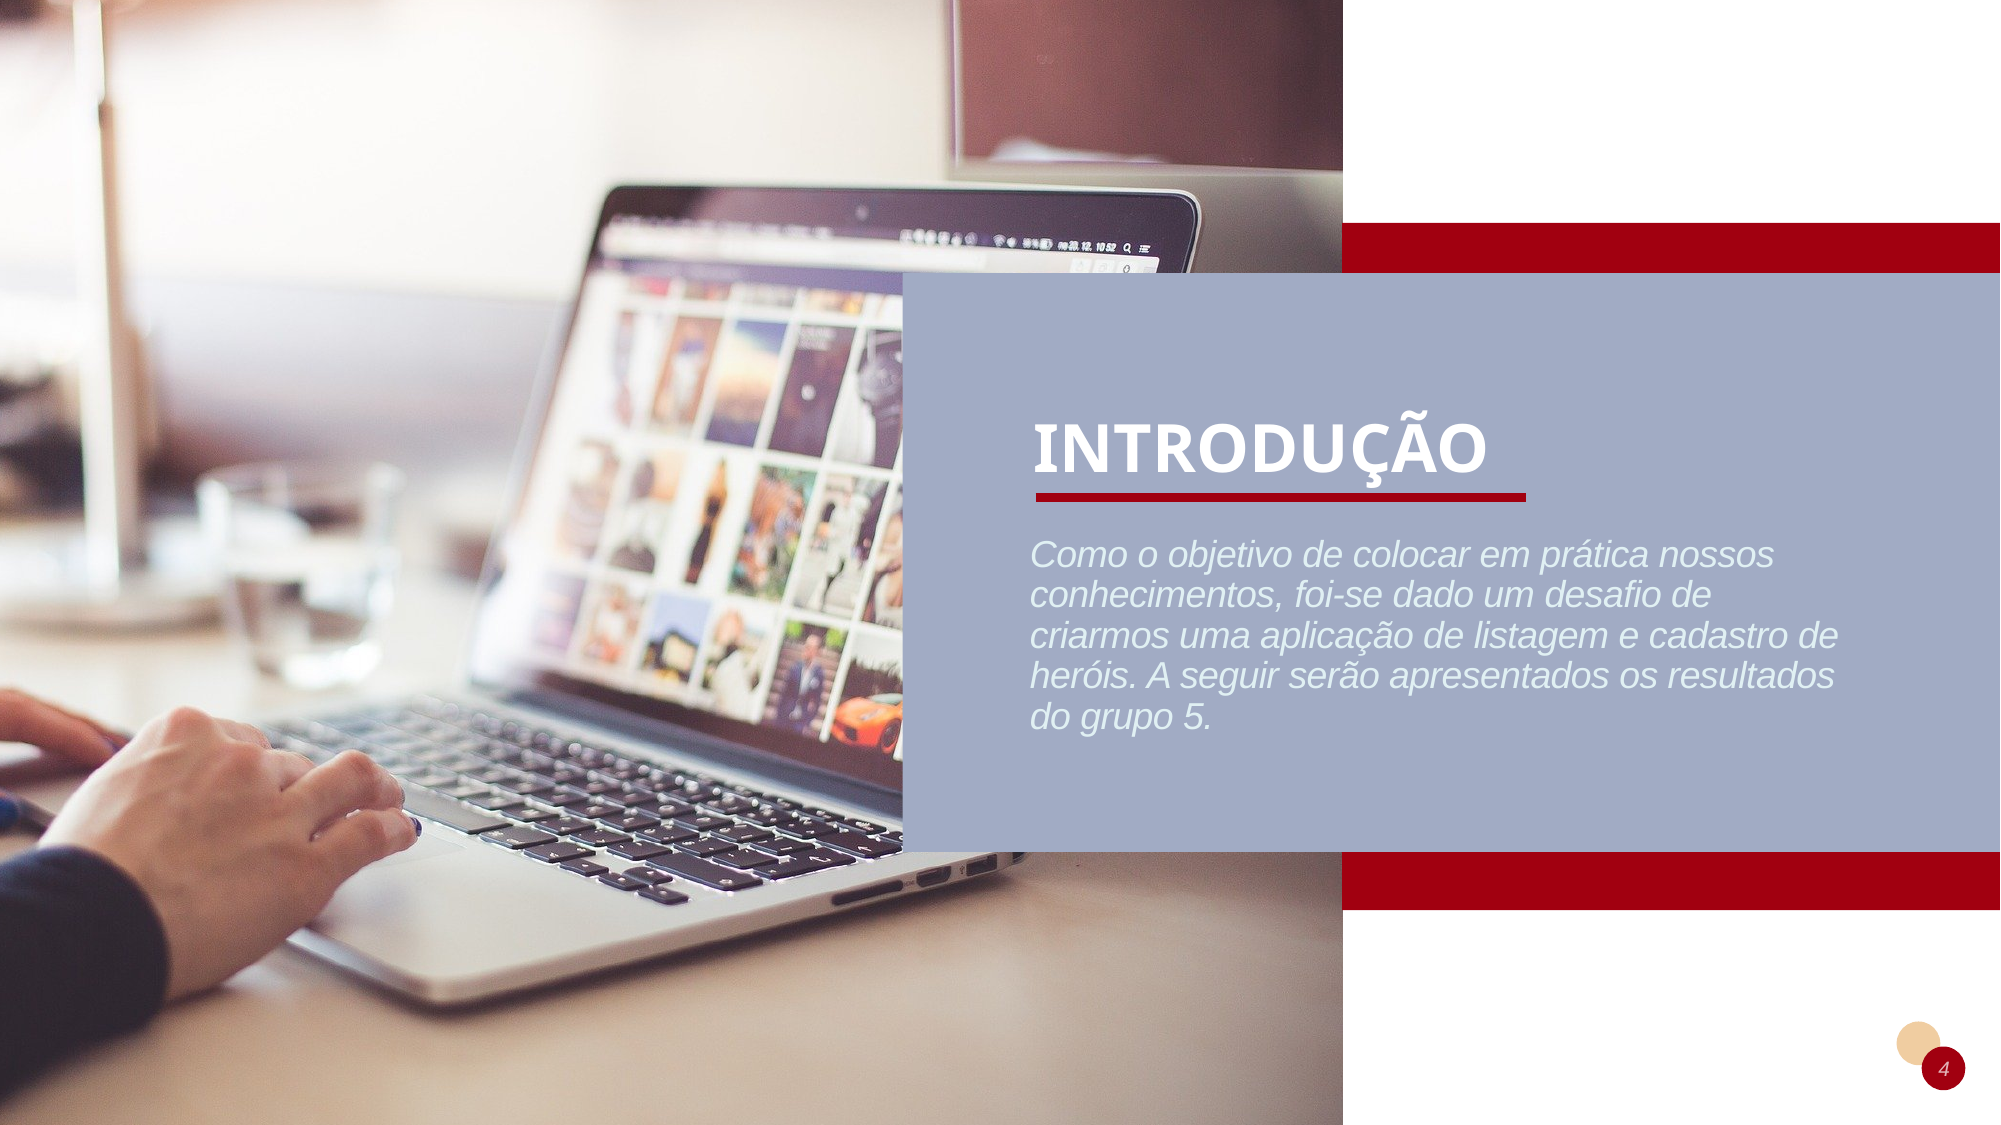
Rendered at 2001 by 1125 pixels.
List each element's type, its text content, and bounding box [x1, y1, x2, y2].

text_box [1343, 852, 2000, 911]
picture [0, 0, 1343, 1125]
title INTRODUÇÃO [1343, 382, 1866, 520]
text_box 4 [1906, 1037, 1965, 1098]
text_box Como o objetivo de colocar em prática nossos conhecimentos, foi-se dado um desafio de criarmos uma aplicação de listagem e cadastro de heróis. A seguir serão apresentados os resultados do grupo 5. [1343, 527, 1866, 791]
text_box [1343, 222, 2000, 273]
text_box [1343, 273, 2000, 852]
